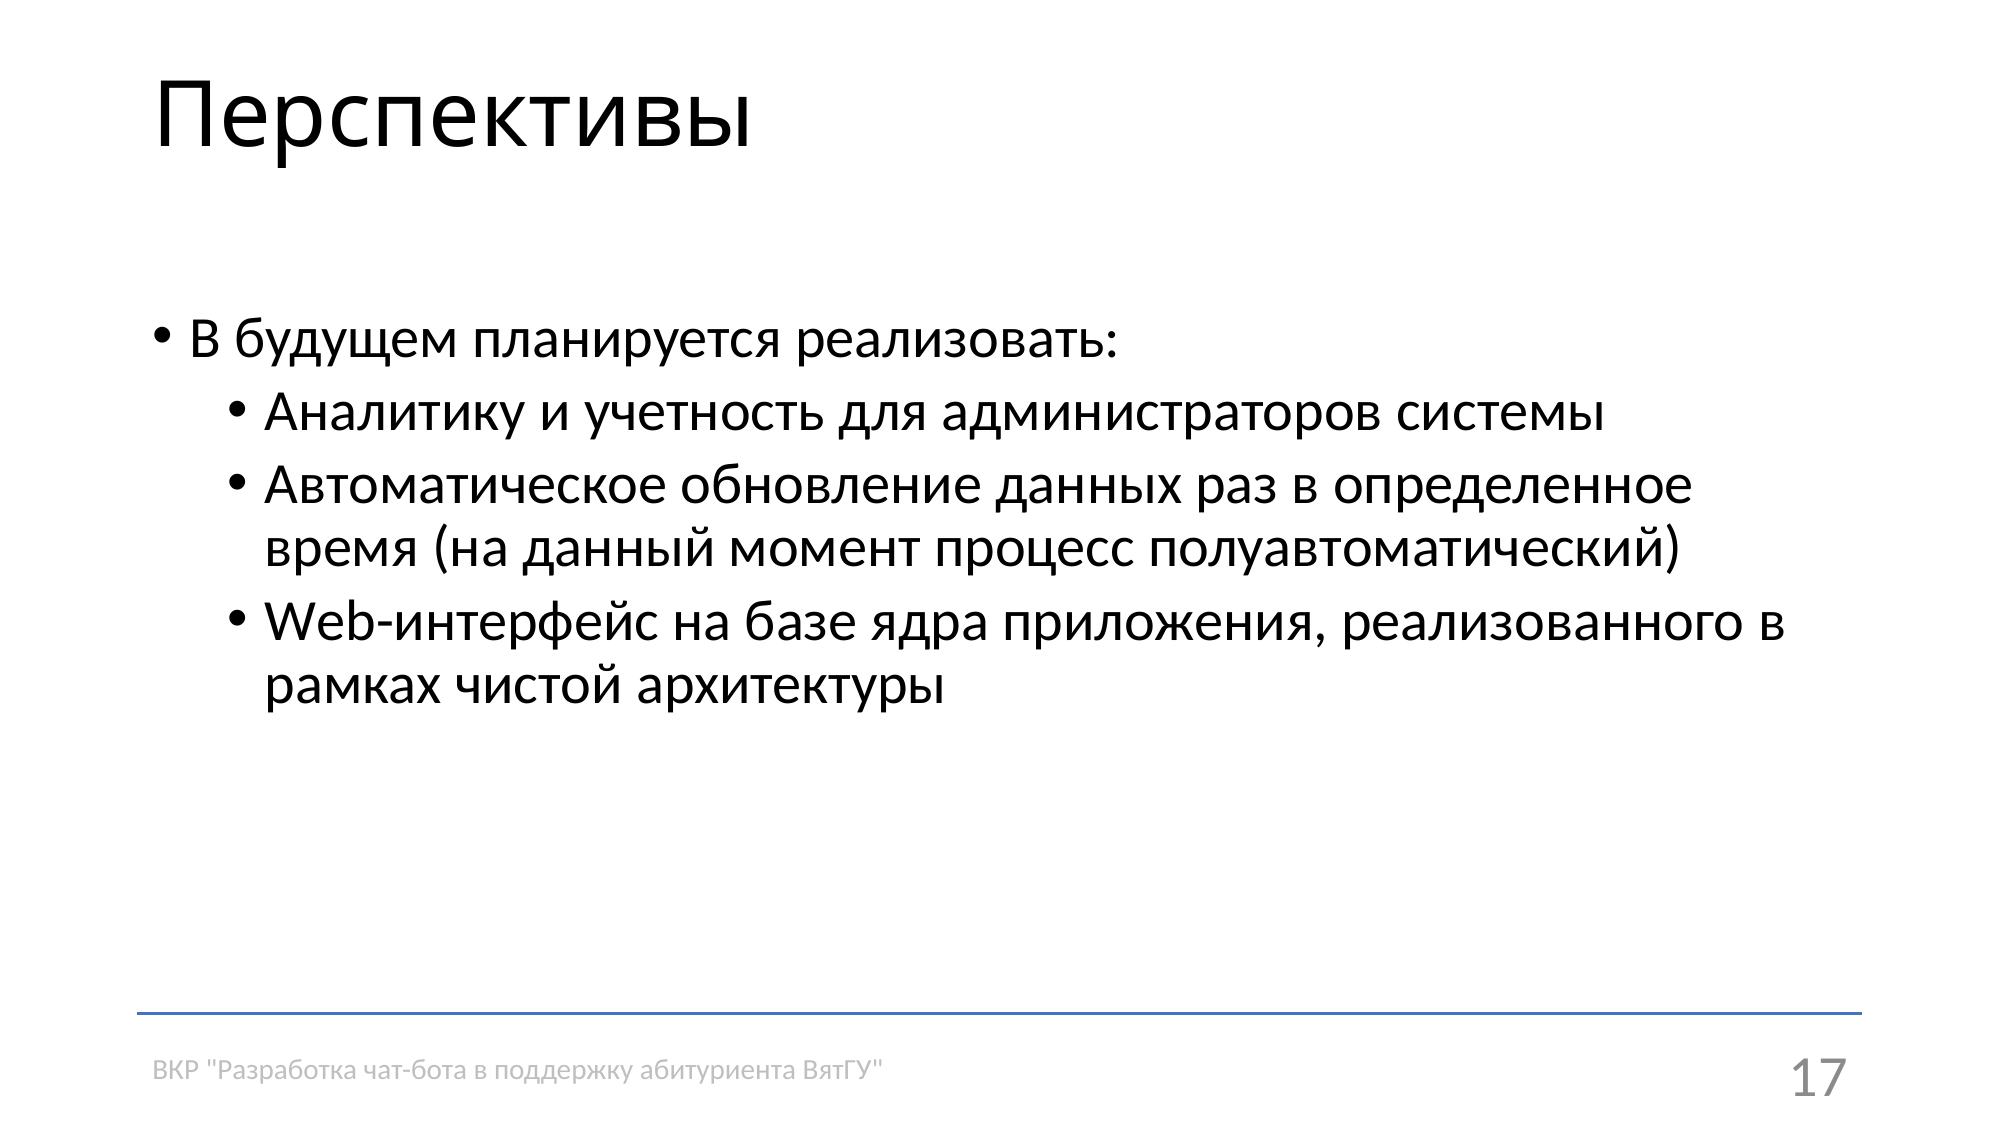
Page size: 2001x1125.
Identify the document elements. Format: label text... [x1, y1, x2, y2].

list В будущем планируется реализовать: Аналитику и учетность для администраторов системы Автоматическое обновление данных раз в определенное время (на данный момент процесс полуавтоматический) Web-интерфейс на базе ядра приложения, реализованного в рамках чистой архитектуры [137, 299, 1863, 1014]
slide_number 22 [1412, 1042, 1863, 1103]
footer ВКР "Разработка чат-бота в поддержку абитуриента ВятГУ" [137, 1042, 1124, 1103]
title Перспективы [137, 59, 1863, 278]
